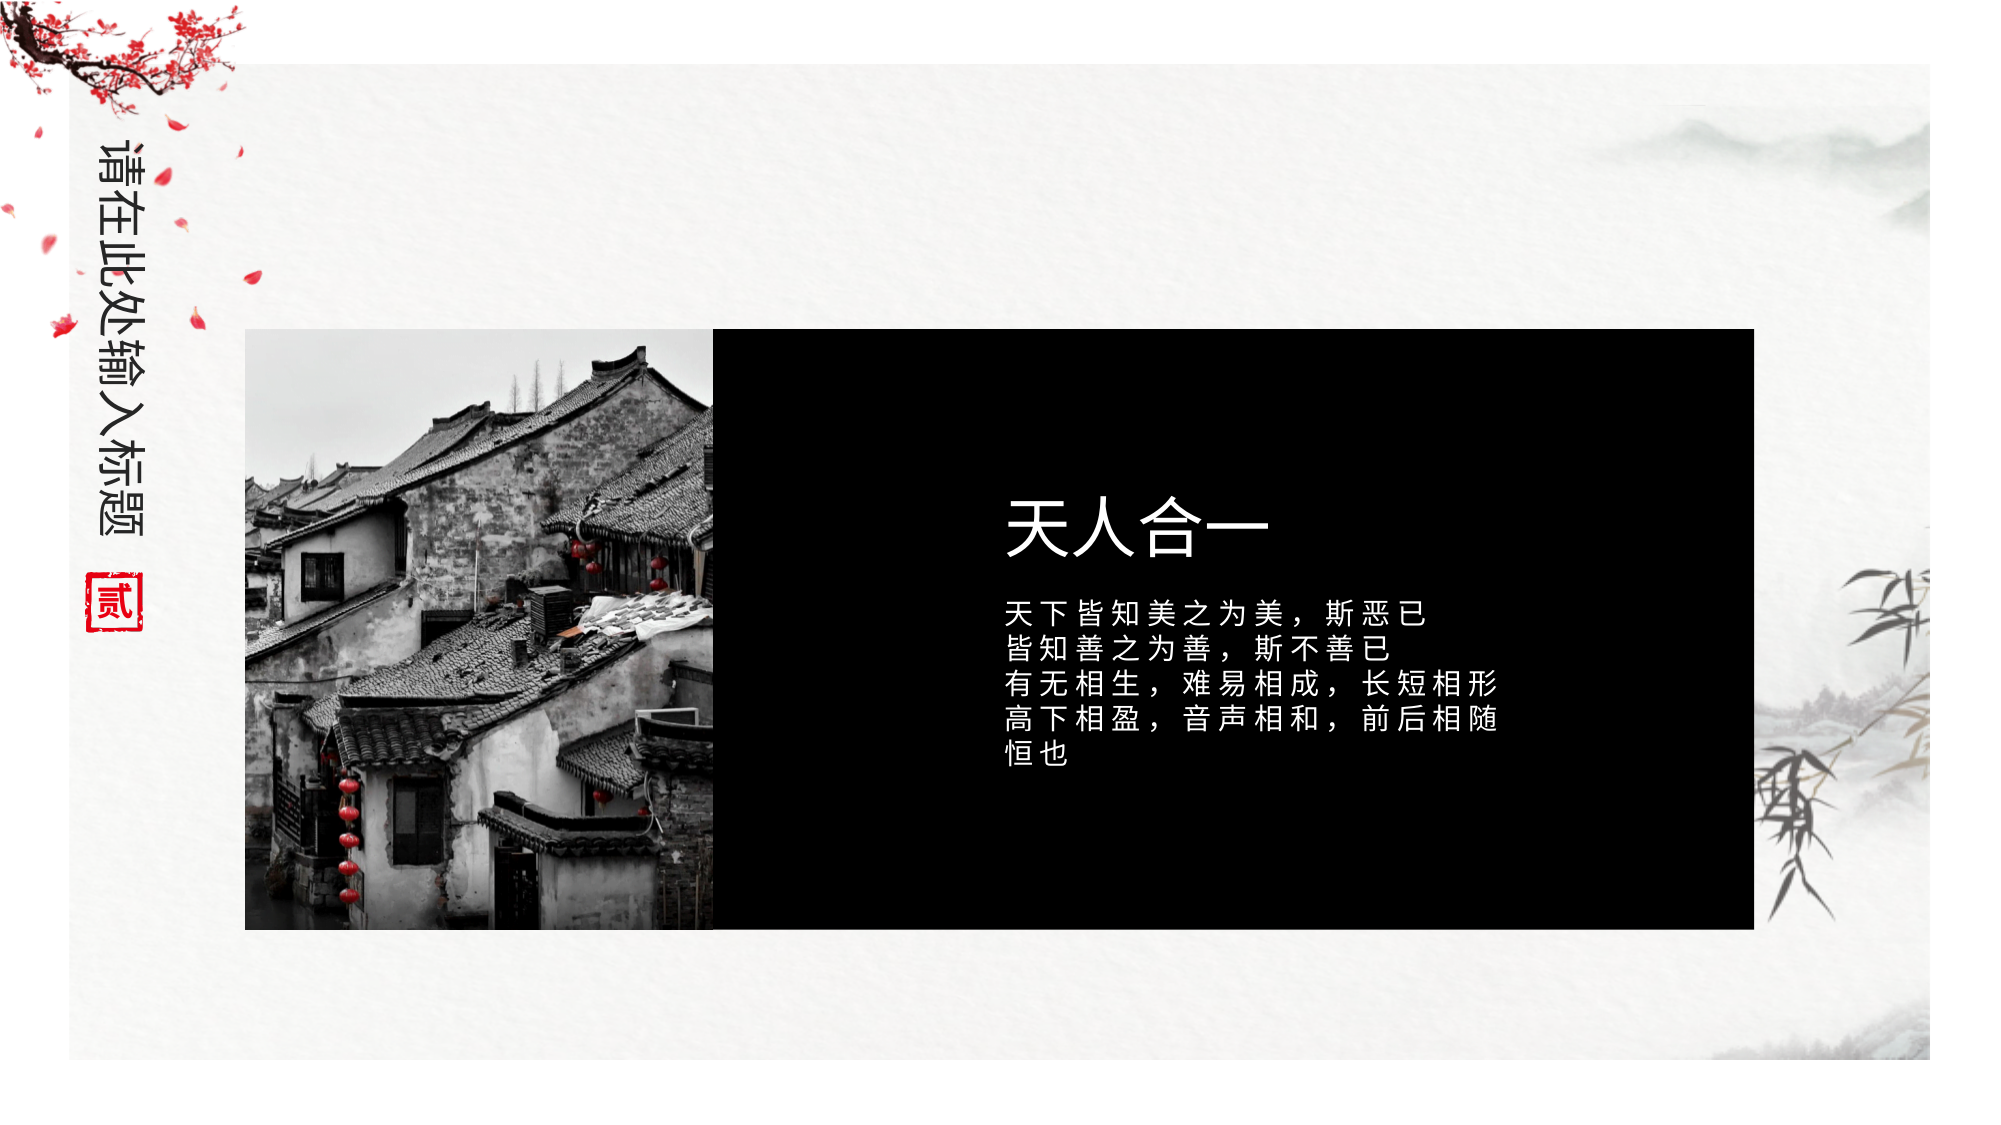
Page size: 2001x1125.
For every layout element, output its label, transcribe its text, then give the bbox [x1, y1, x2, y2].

text_box 天人合一 天 下 皆 知 美 之 为 美 ， 斯 恶 已 皆 知 善 之 为 善 ， 斯 不 善 已 有 无 相 生 ， 难 易 相 成 ， 长 短 相 形 高 下 相 盈 ， 音 声 相 和 ， 前 后 相 随 恒 也 [989, 477, 1755, 778]
text_box [245, 328, 1755, 931]
picture [0, 0, 1931, 1060]
